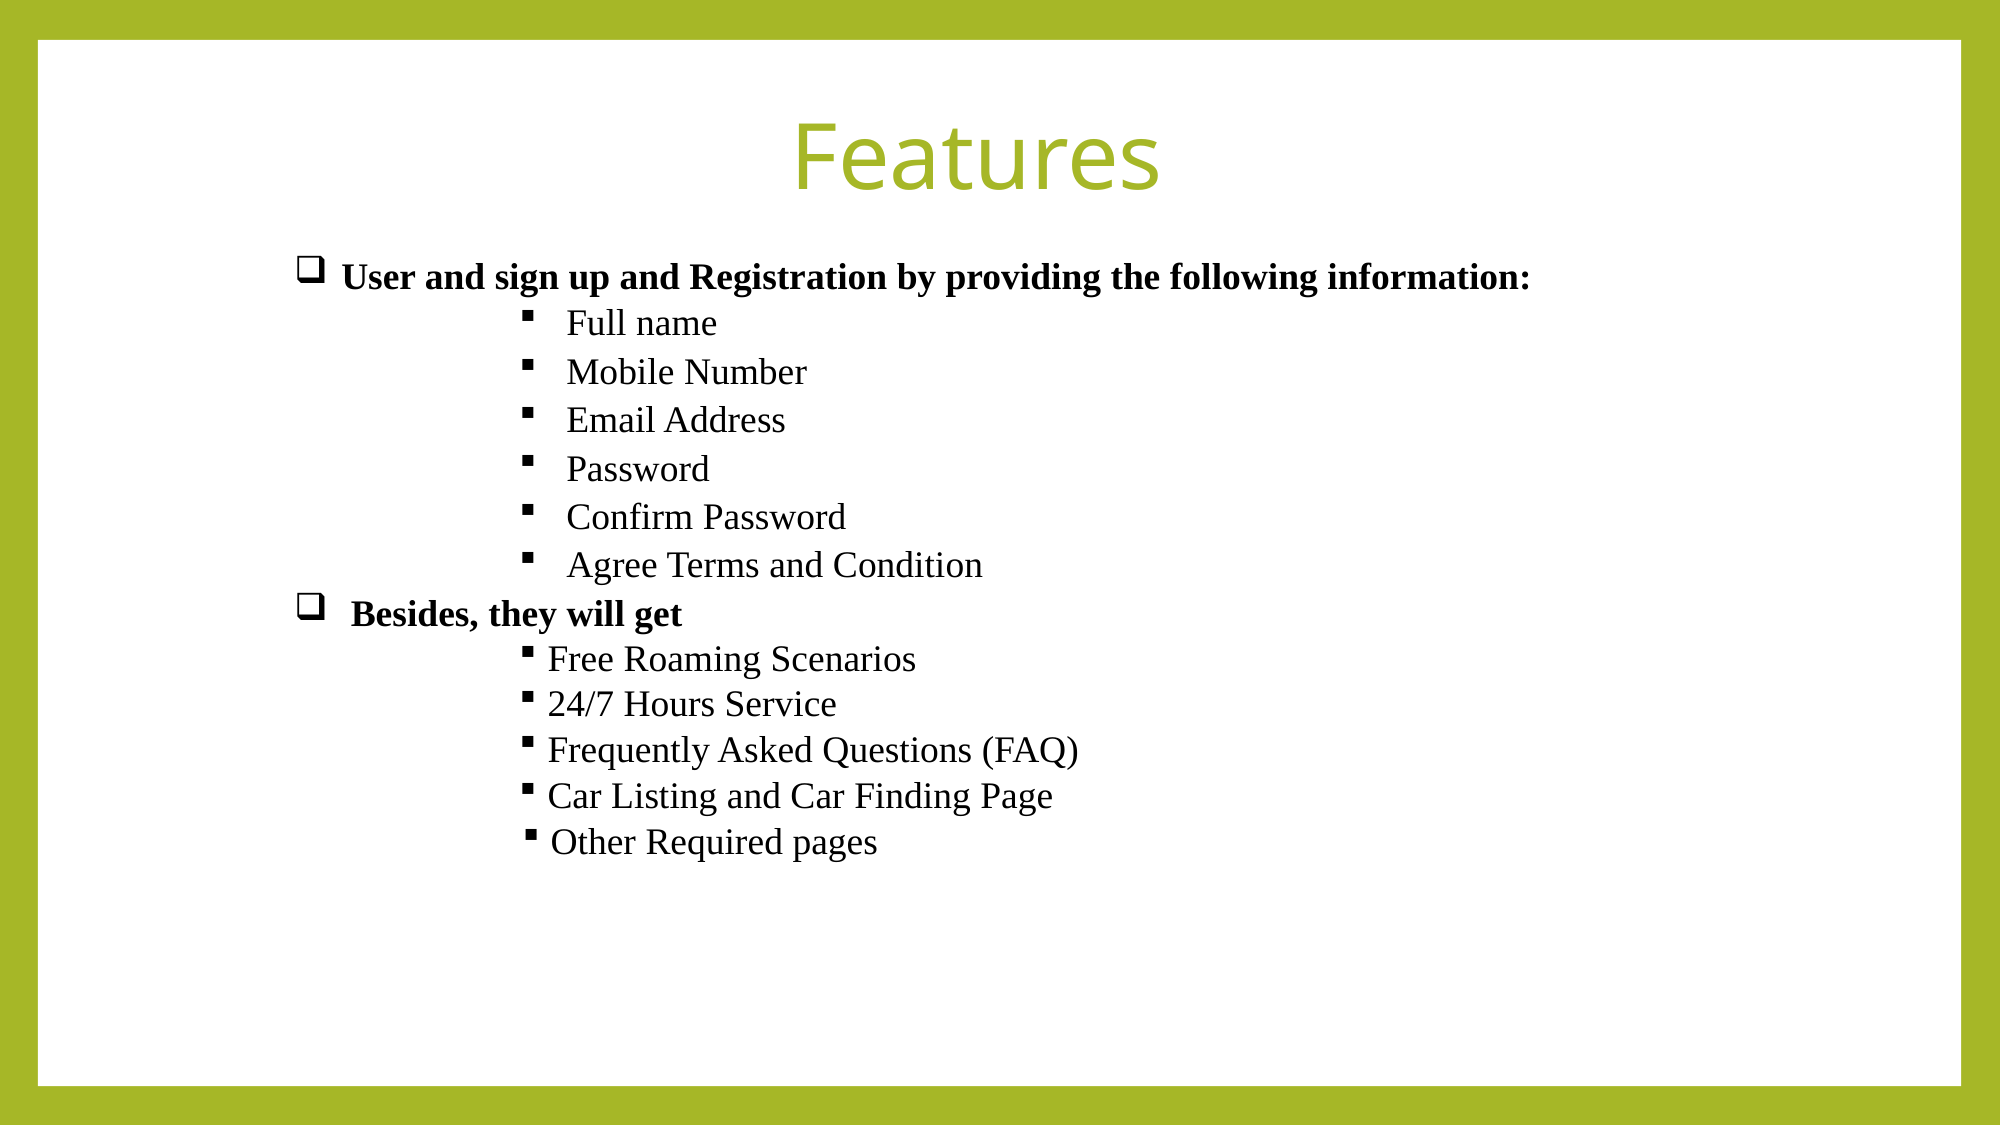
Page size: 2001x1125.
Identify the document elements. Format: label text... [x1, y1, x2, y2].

title Features [124, 65, 1830, 255]
text_box User and sign up and Registration by providing the following information: Full name Mobile Number Email Address Password Confirm Password Agree Terms and Condition Besides, they will get Free Roaming Scenarios 24/7 Hours Service Frequently Asked Questions (FAQ) Car Listing and Car Finding Page Other Required pages [279, 244, 1557, 870]
